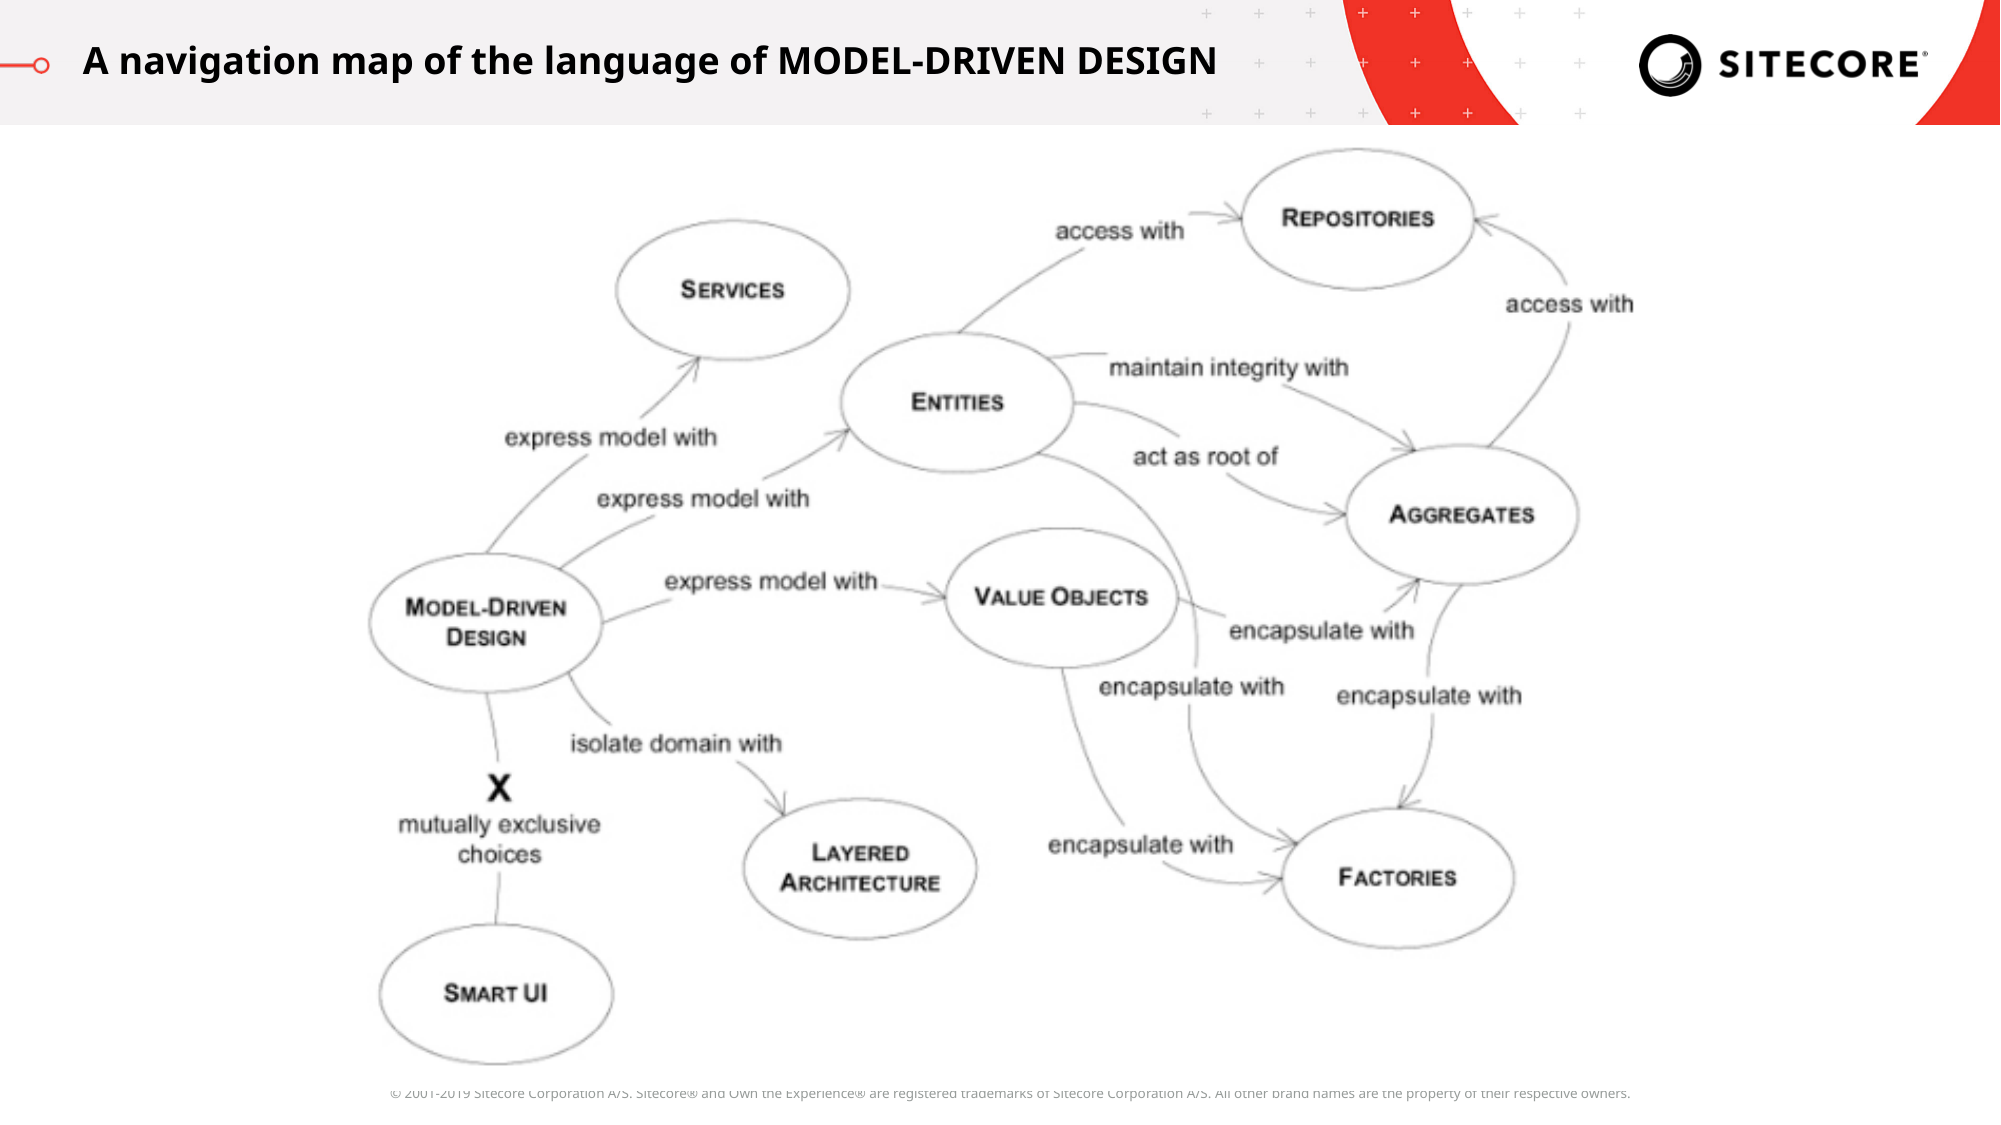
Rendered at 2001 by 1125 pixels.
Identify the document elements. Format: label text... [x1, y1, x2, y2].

list A navigation map of the language of MODEL-DRIVEN DESIGN [68, 34, 1307, 101]
picture [0, 0, 2000, 125]
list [356, 138, 1646, 1091]
